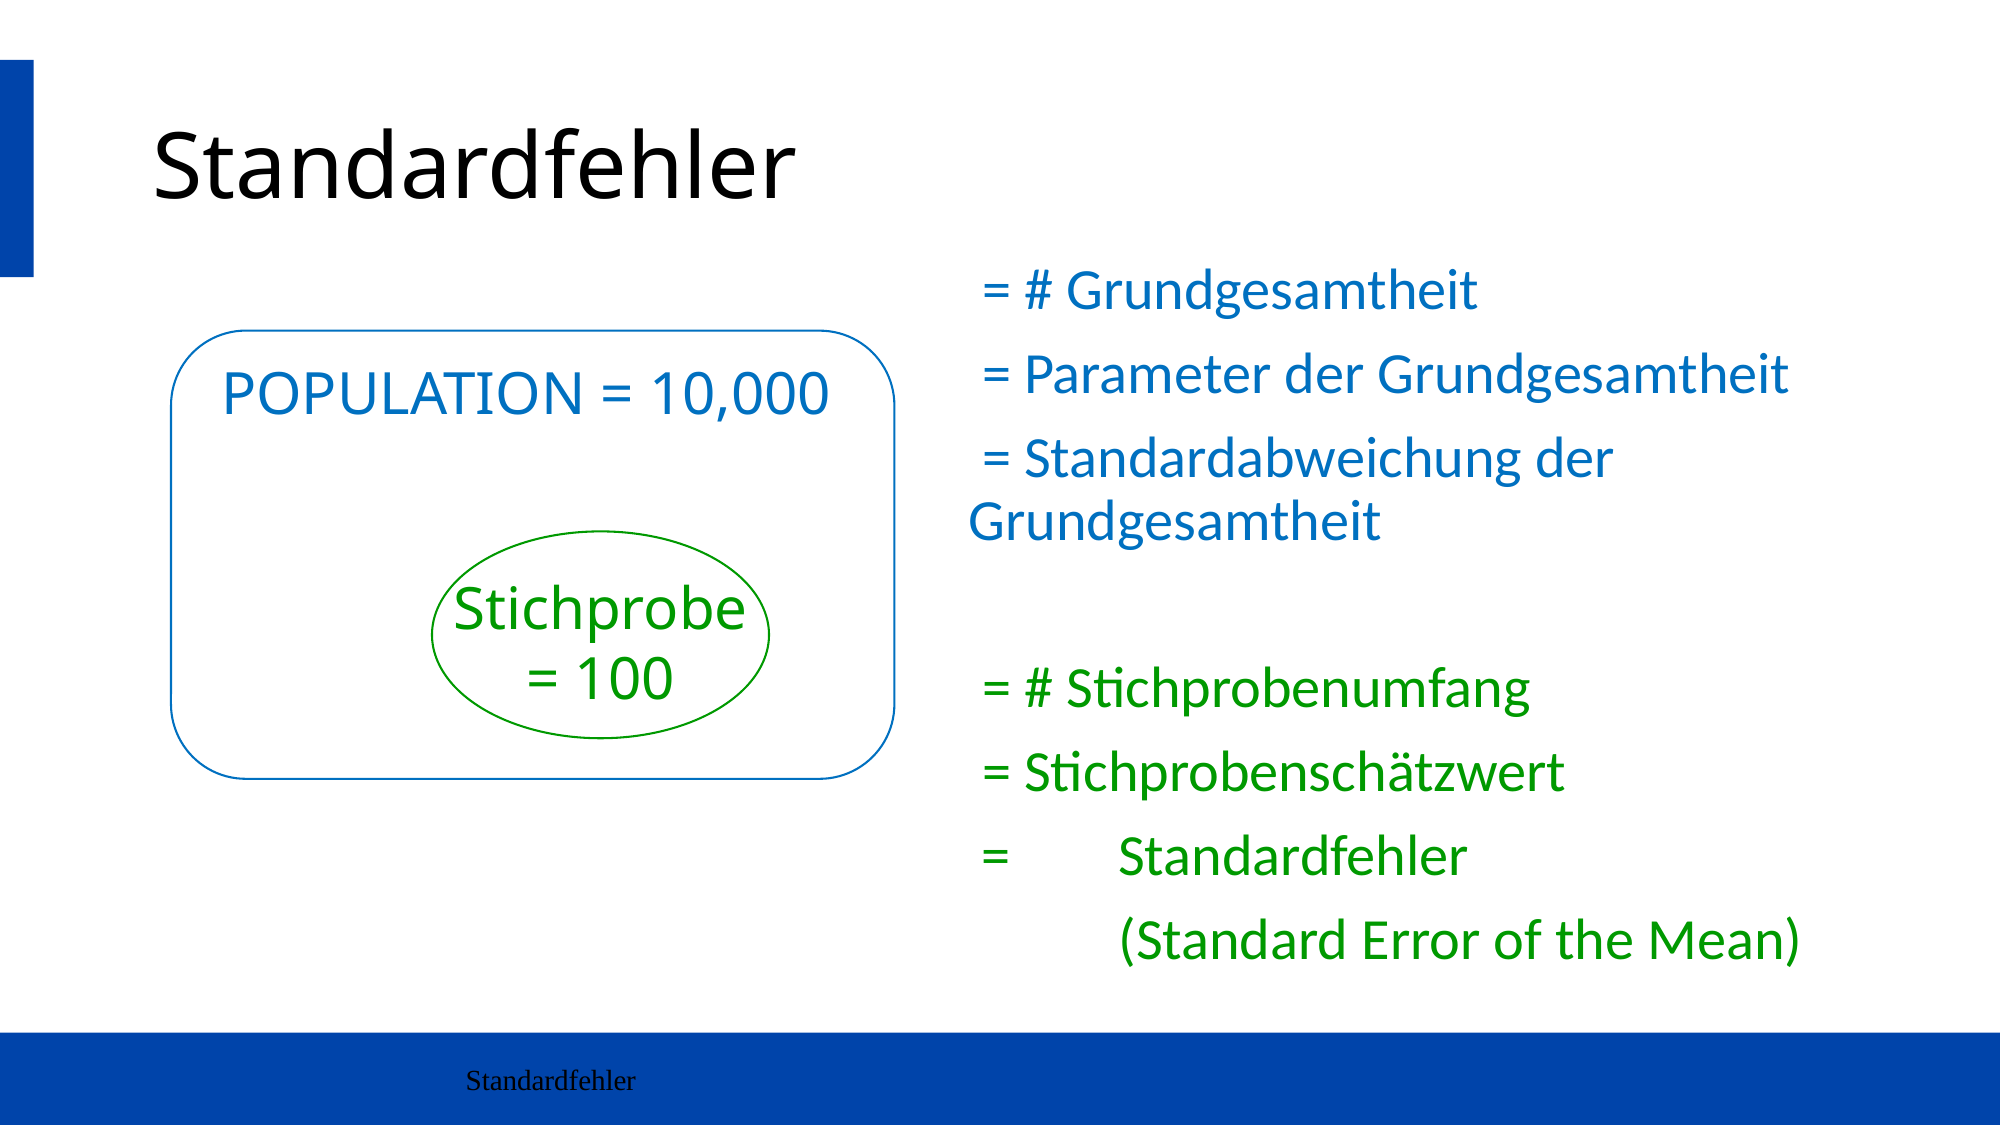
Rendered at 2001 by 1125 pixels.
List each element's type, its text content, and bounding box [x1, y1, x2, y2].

text_box [763, 604, 771, 665]
text_box [500, 719, 701, 740]
title Standardfehler [137, 59, 1863, 278]
text_box Stichprobe = 100 [438, 563, 763, 719]
text_box [477, 530, 724, 563]
text_box POPULATION = 10,000 [206, 348, 846, 434]
text_box [430, 605, 438, 665]
footer Standardfehler [31, 1048, 1071, 1109]
text_box [169, 329, 896, 780]
